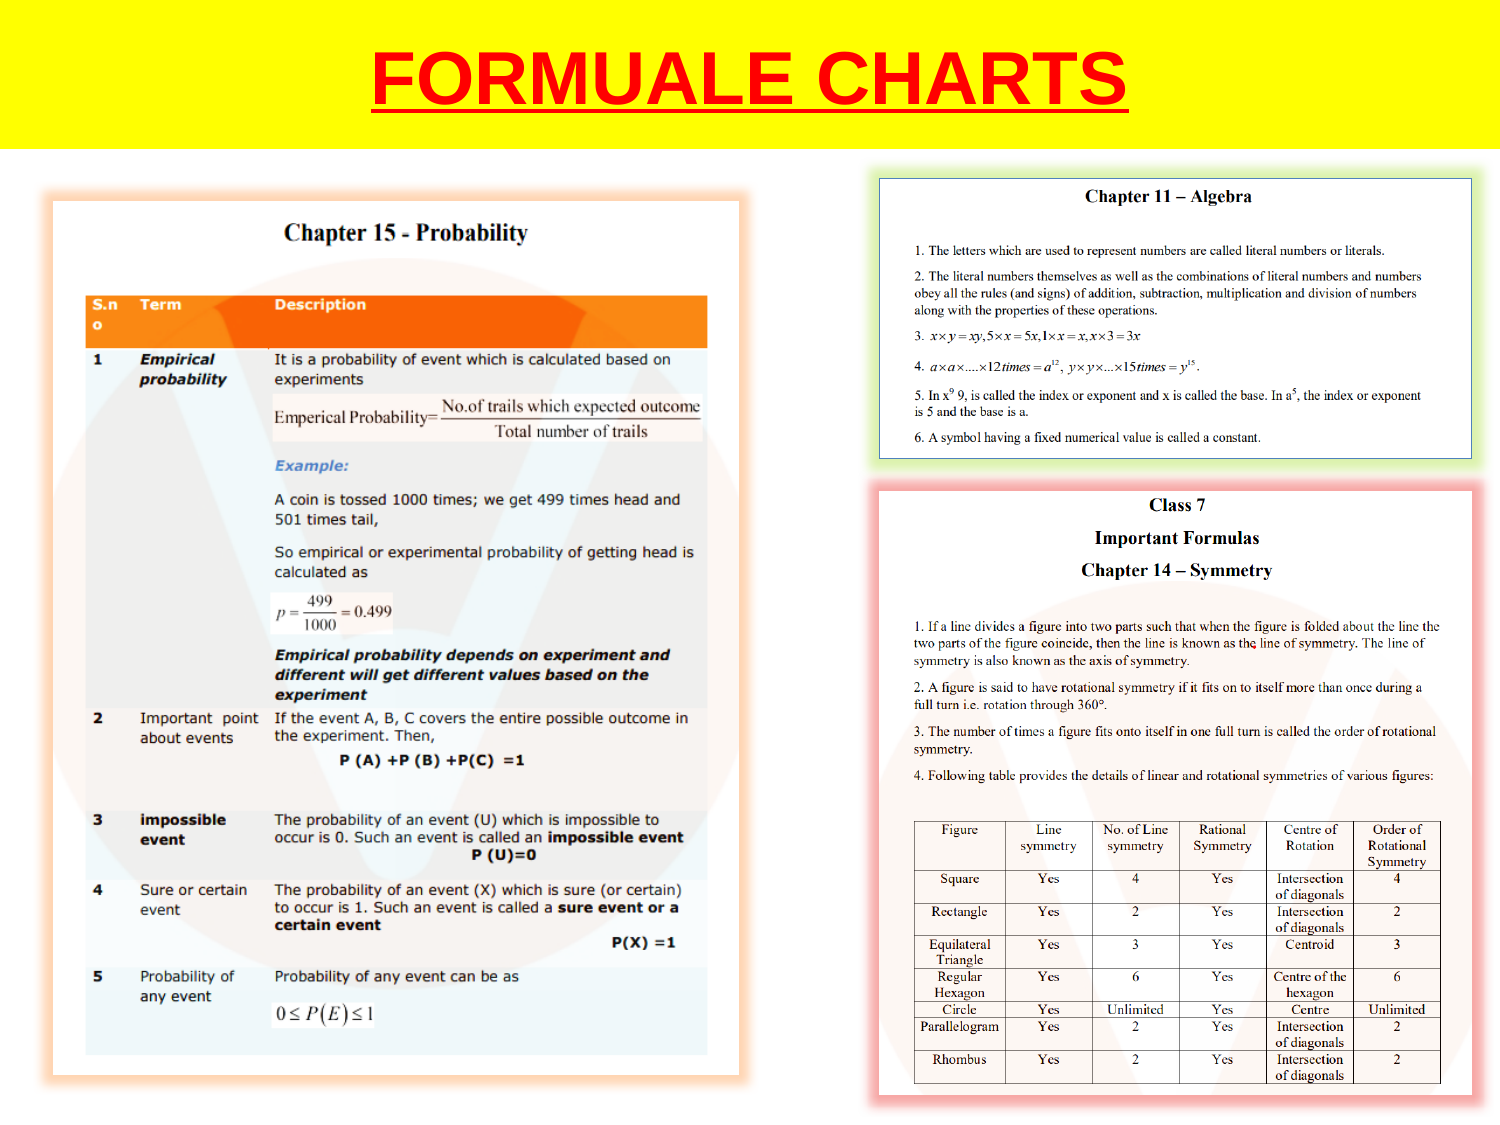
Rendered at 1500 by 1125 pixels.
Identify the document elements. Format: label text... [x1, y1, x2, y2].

picture [879, 178, 1472, 459]
picture [879, 491, 1472, 1095]
title FORMUALE CHARTS [0, 0, 1500, 149]
picture [52, 201, 739, 1075]
